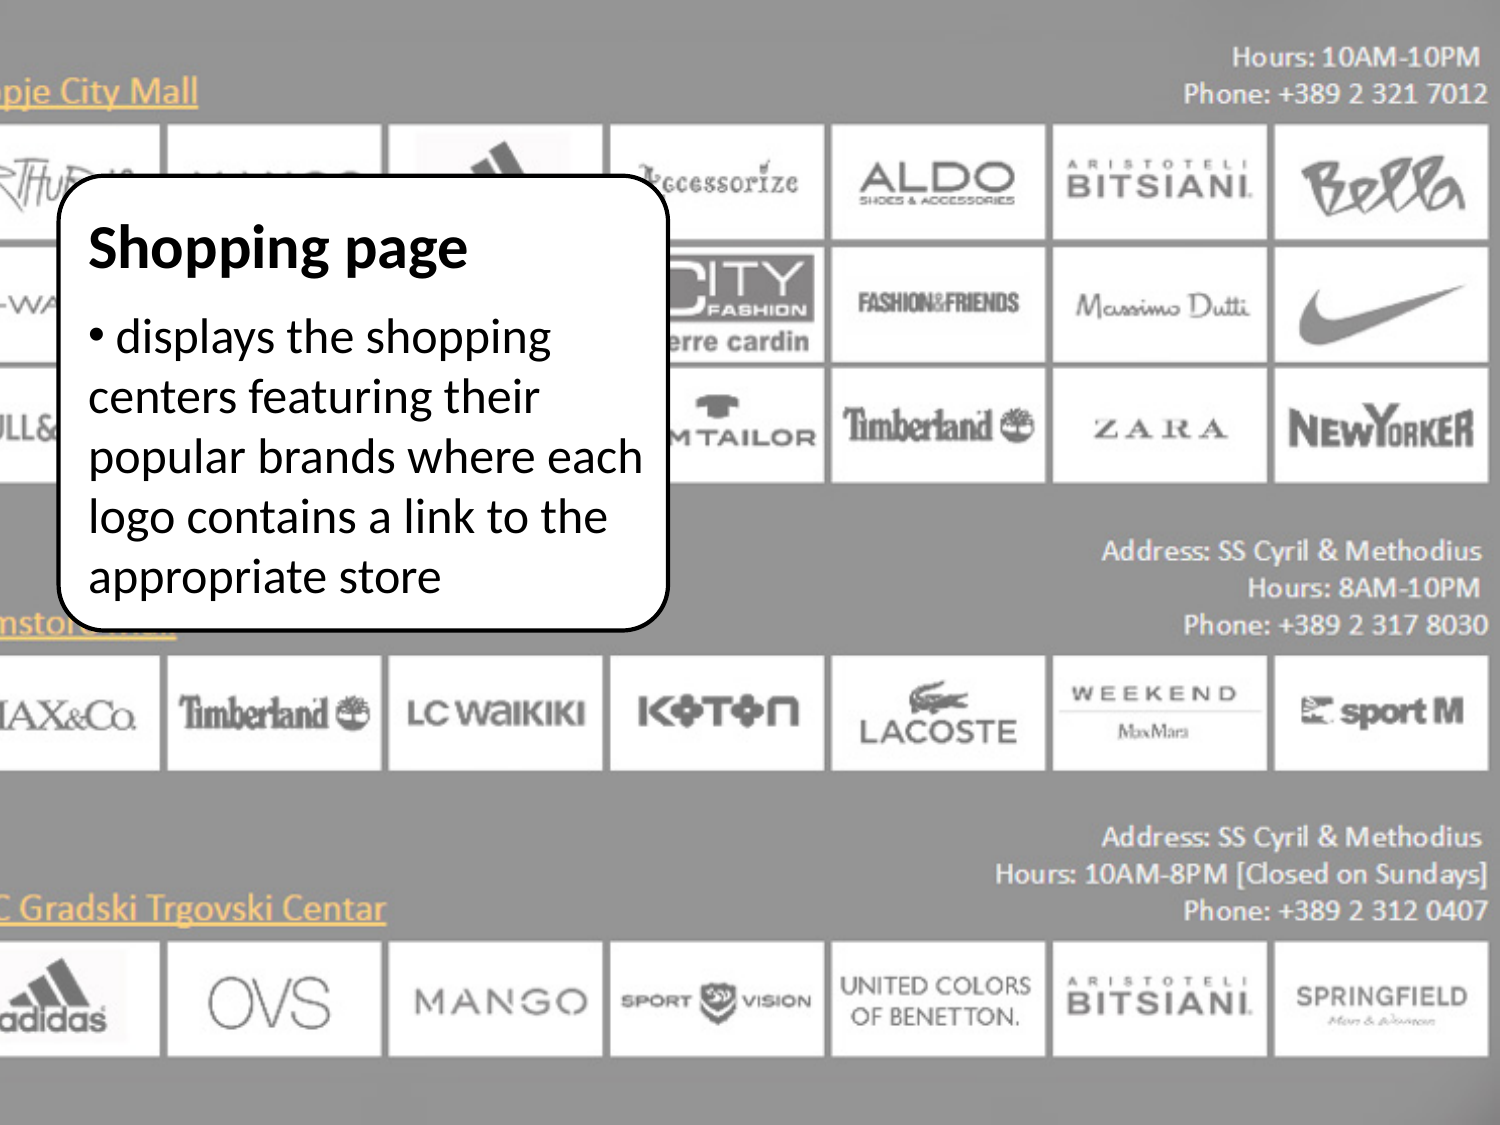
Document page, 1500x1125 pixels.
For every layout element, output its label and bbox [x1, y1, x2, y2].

list [0, 0, 1500, 1125]
